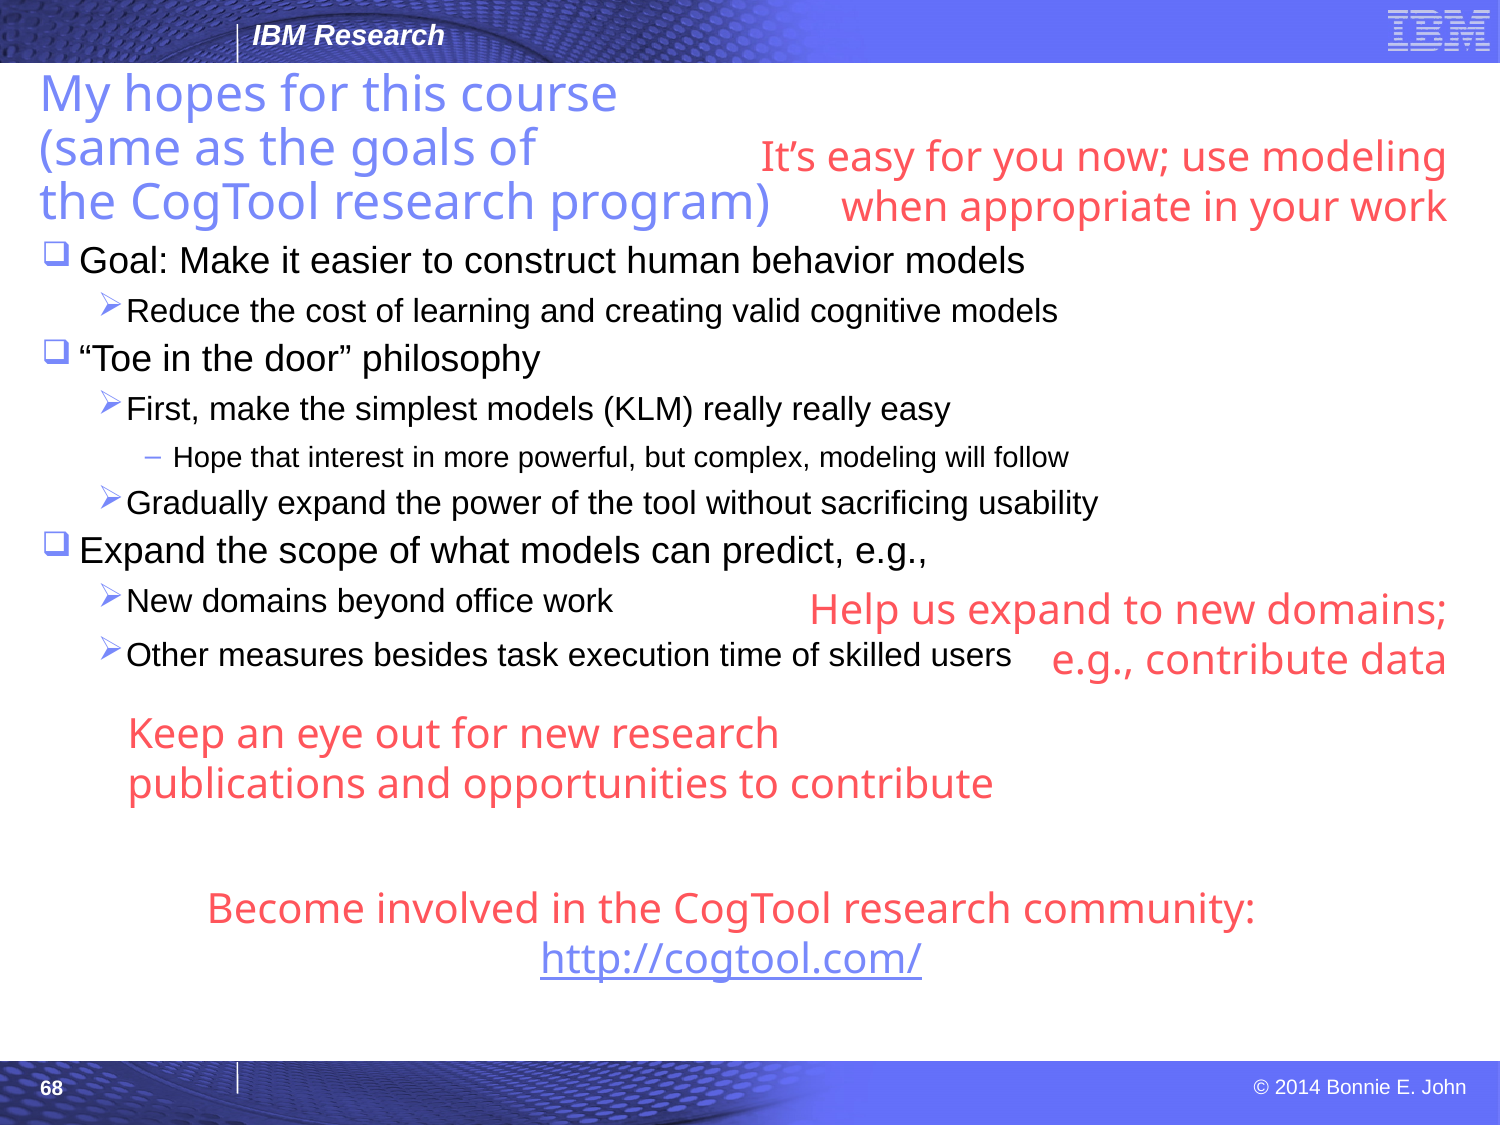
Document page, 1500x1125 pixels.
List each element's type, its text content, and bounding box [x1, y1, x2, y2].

text_box Keep an eye out for new research publications and opportunities to contribute [112, 699, 1013, 815]
list Goal: Make it easier to construct human behavior models Reduce the cost of learning and creating valid cognitive models “Toe in the door” philosophy First, make the simplest models (KLM) really really easy Hope that interest in more powerful, but complex, modeling will follow Gradually expand the power of the tool without sacrificing usability Expand the scope of what models can predict, e.g., New domains beyond office work Other measures besides task execution time of skilled users [26, 228, 1471, 1017]
picture [0, 0, 1500, 63]
picture [0, 1061, 1500, 1125]
text_box Become involved in the CogTool research community: http://cogtool.com/ [162, 874, 1300, 1057]
slide_number 68 [25, 1066, 191, 1120]
text_box Help us expand to new domains; e.g., contribute data [774, 575, 1463, 691]
text_box It’s easy for you now; use modeling when appropriate in your work [712, 122, 1463, 238]
title My hopes for this course (same as the goals of the CogTool research program) [24, 166, 712, 238]
